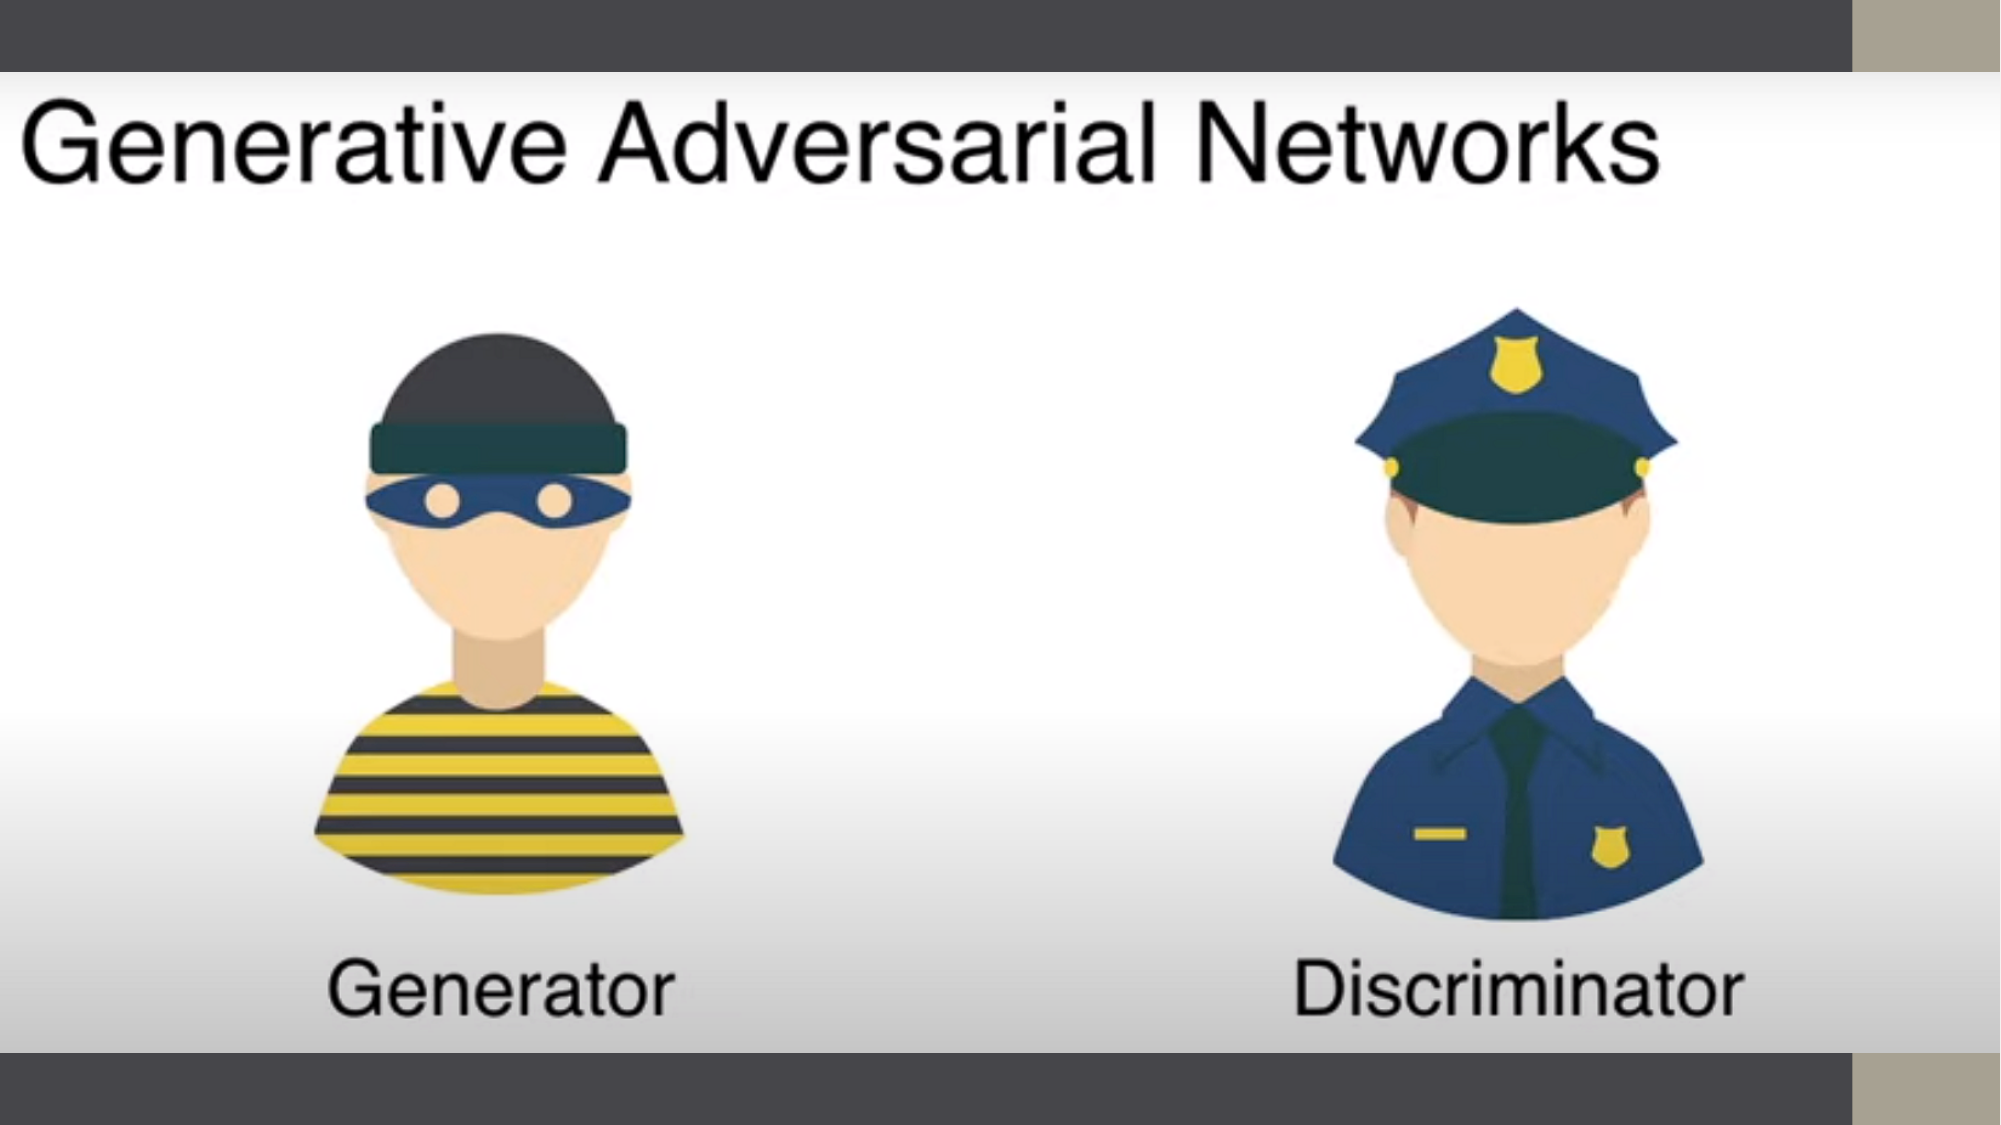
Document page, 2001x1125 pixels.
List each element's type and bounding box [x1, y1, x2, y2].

picture [0, 72, 2000, 1053]
